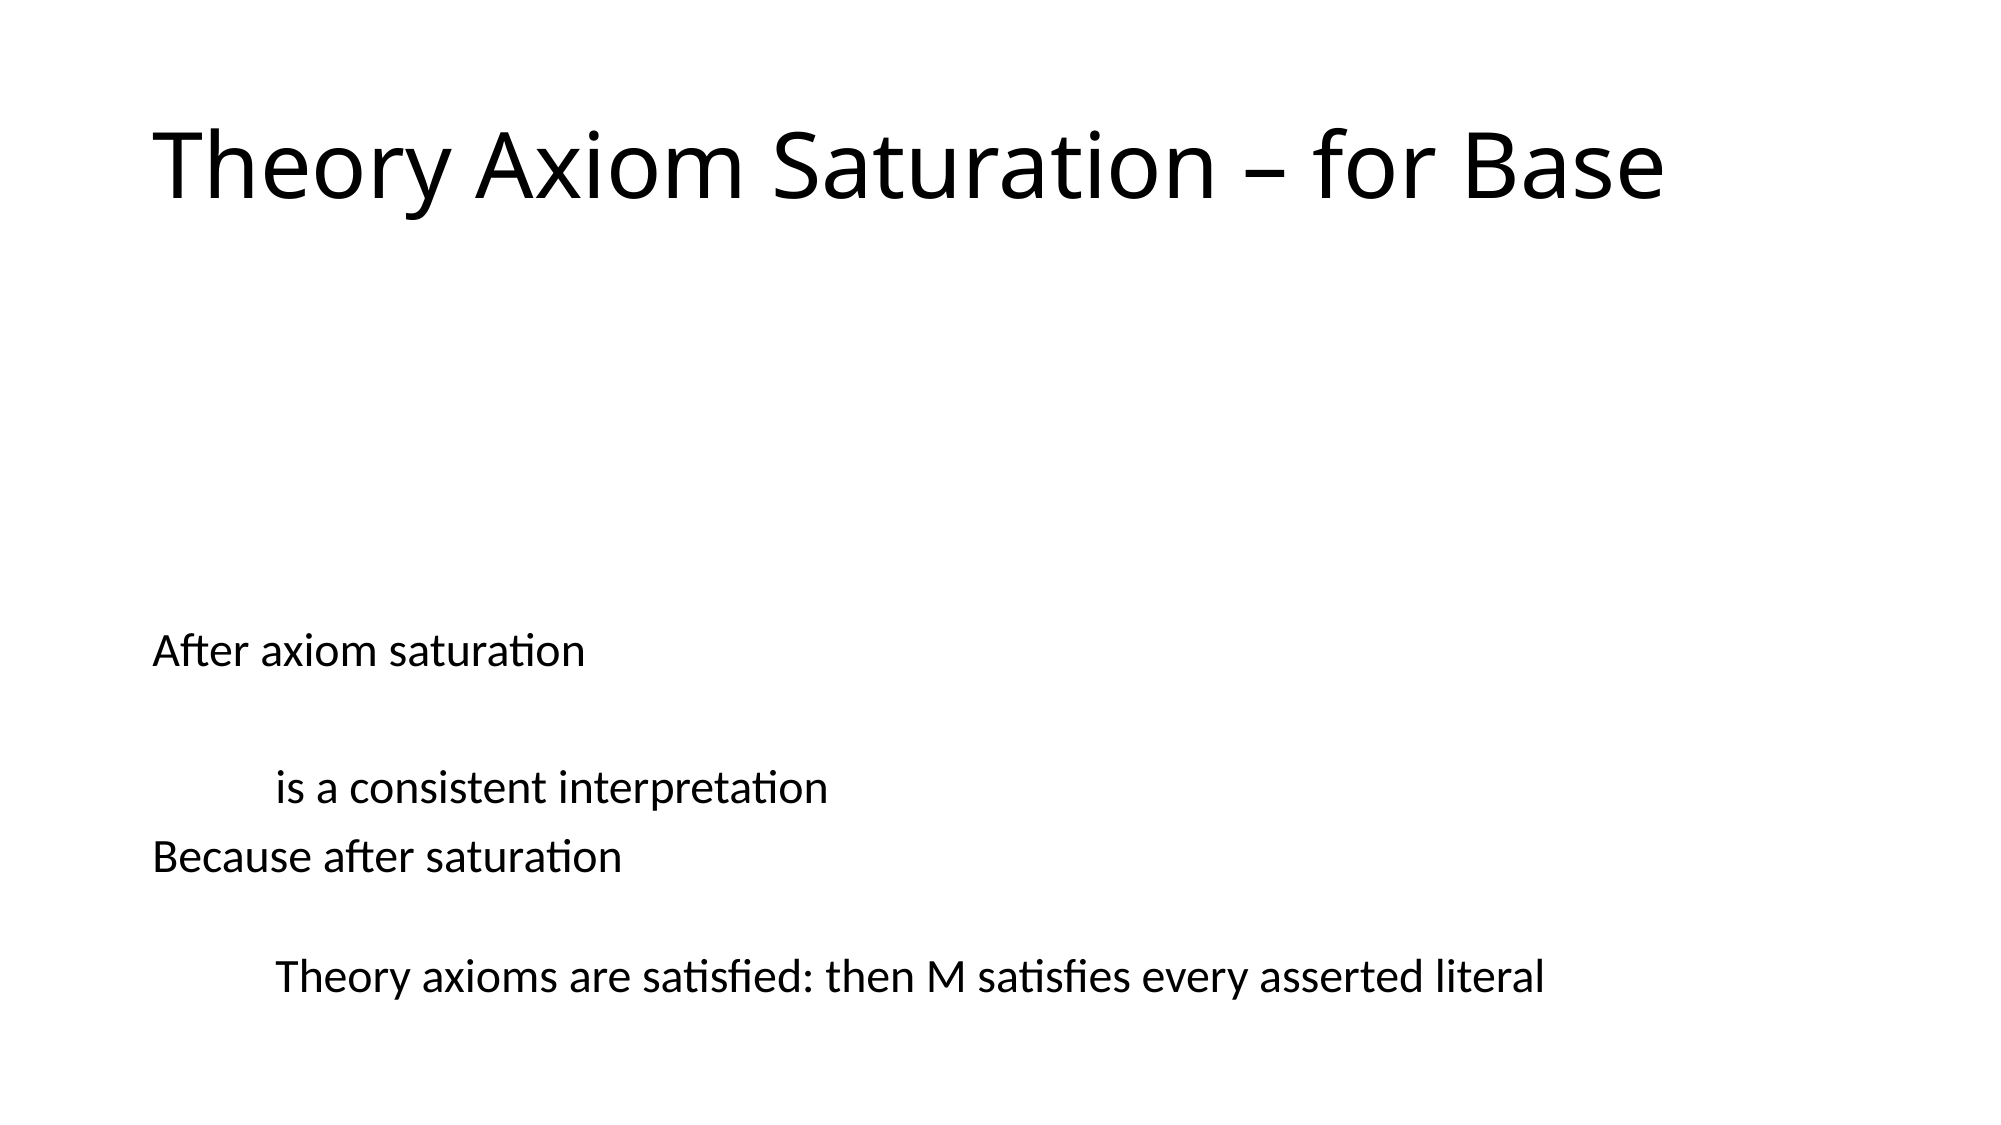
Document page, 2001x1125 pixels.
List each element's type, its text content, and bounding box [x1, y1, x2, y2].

title Theory Axiom Saturation – for Base [137, 59, 1863, 278]
